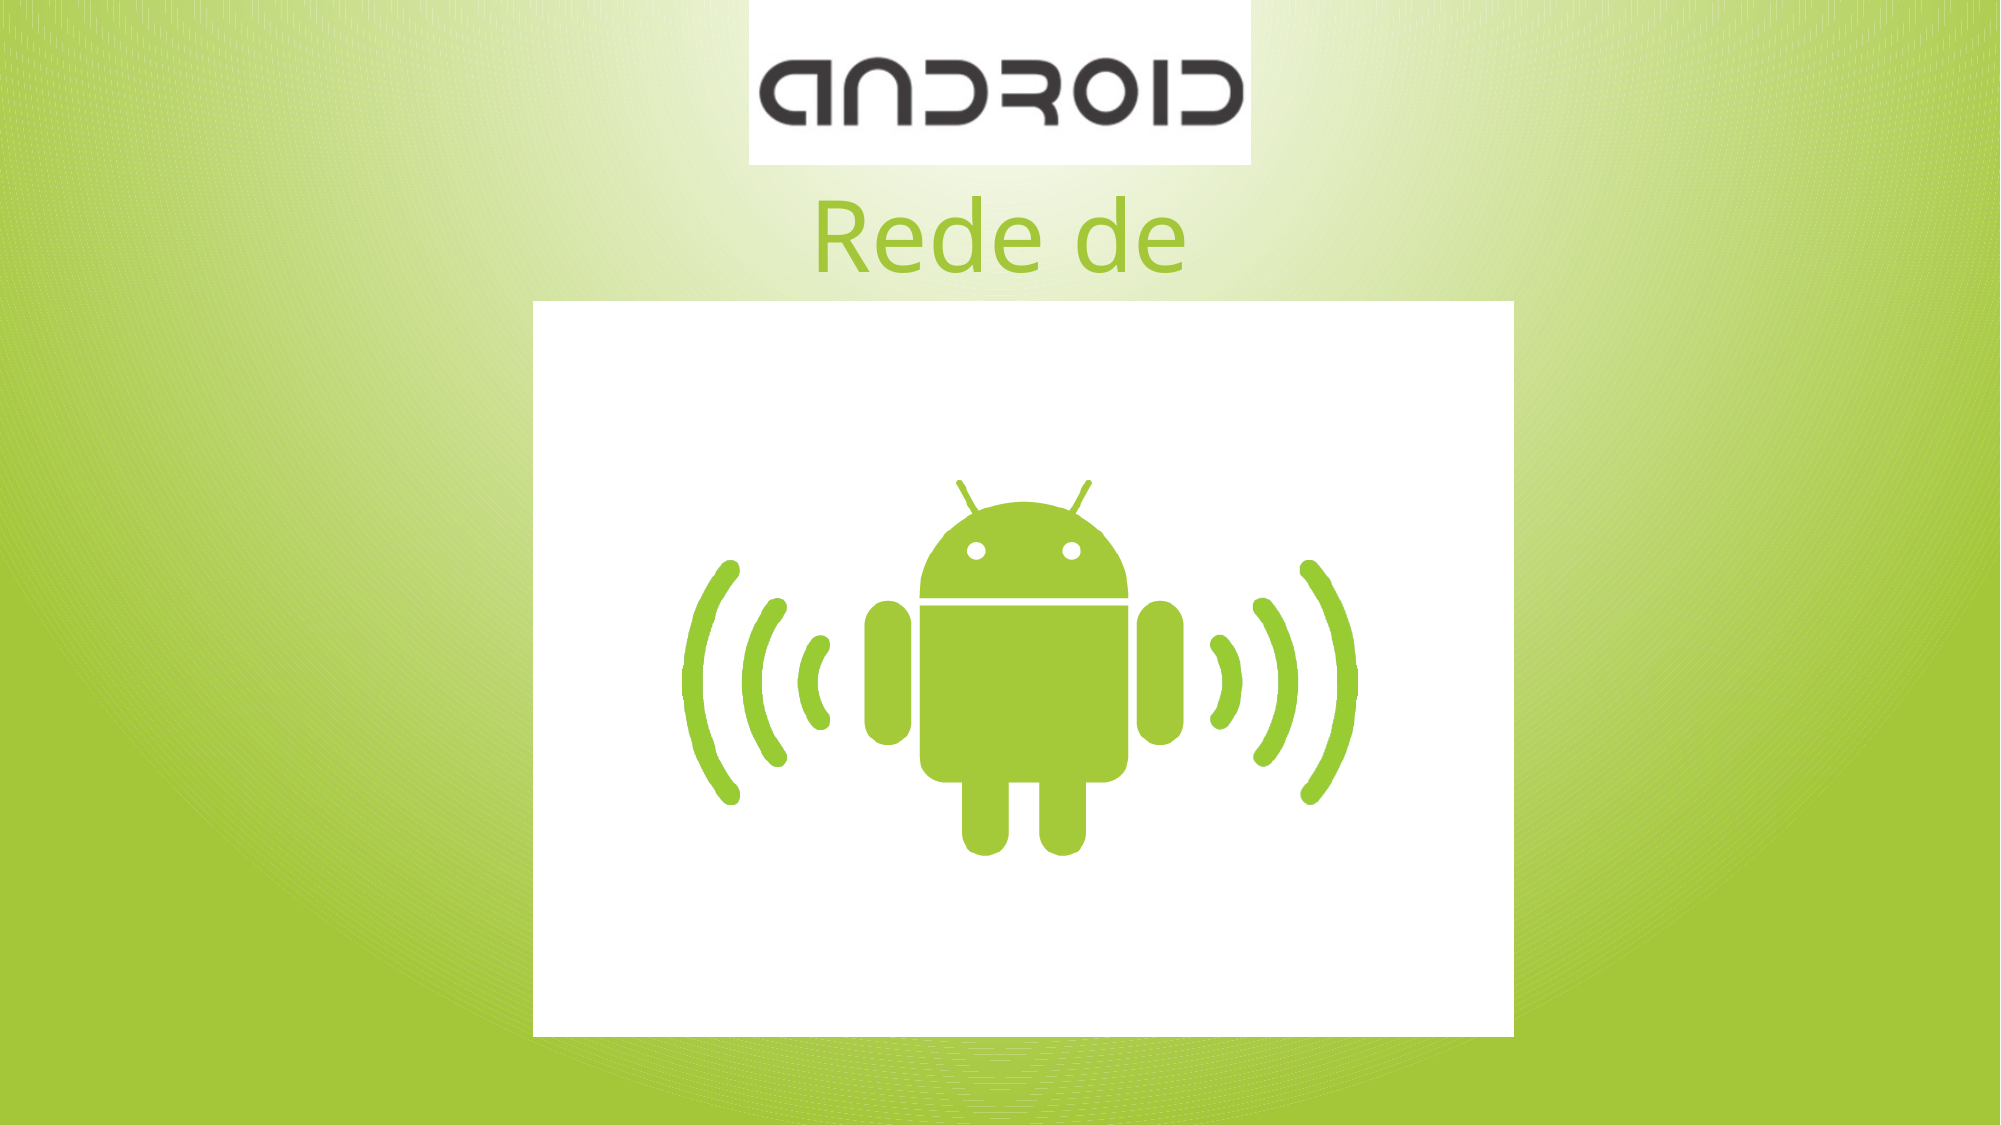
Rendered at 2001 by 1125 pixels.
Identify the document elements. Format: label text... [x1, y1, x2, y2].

text_box Rede de Celulares [629, 164, 1371, 301]
picture [533, 301, 1514, 1037]
text_box Rede de telefonia; Sinais de transmissão e frequência; [1514, 373, 1595, 973]
picture [749, 0, 1251, 165]
